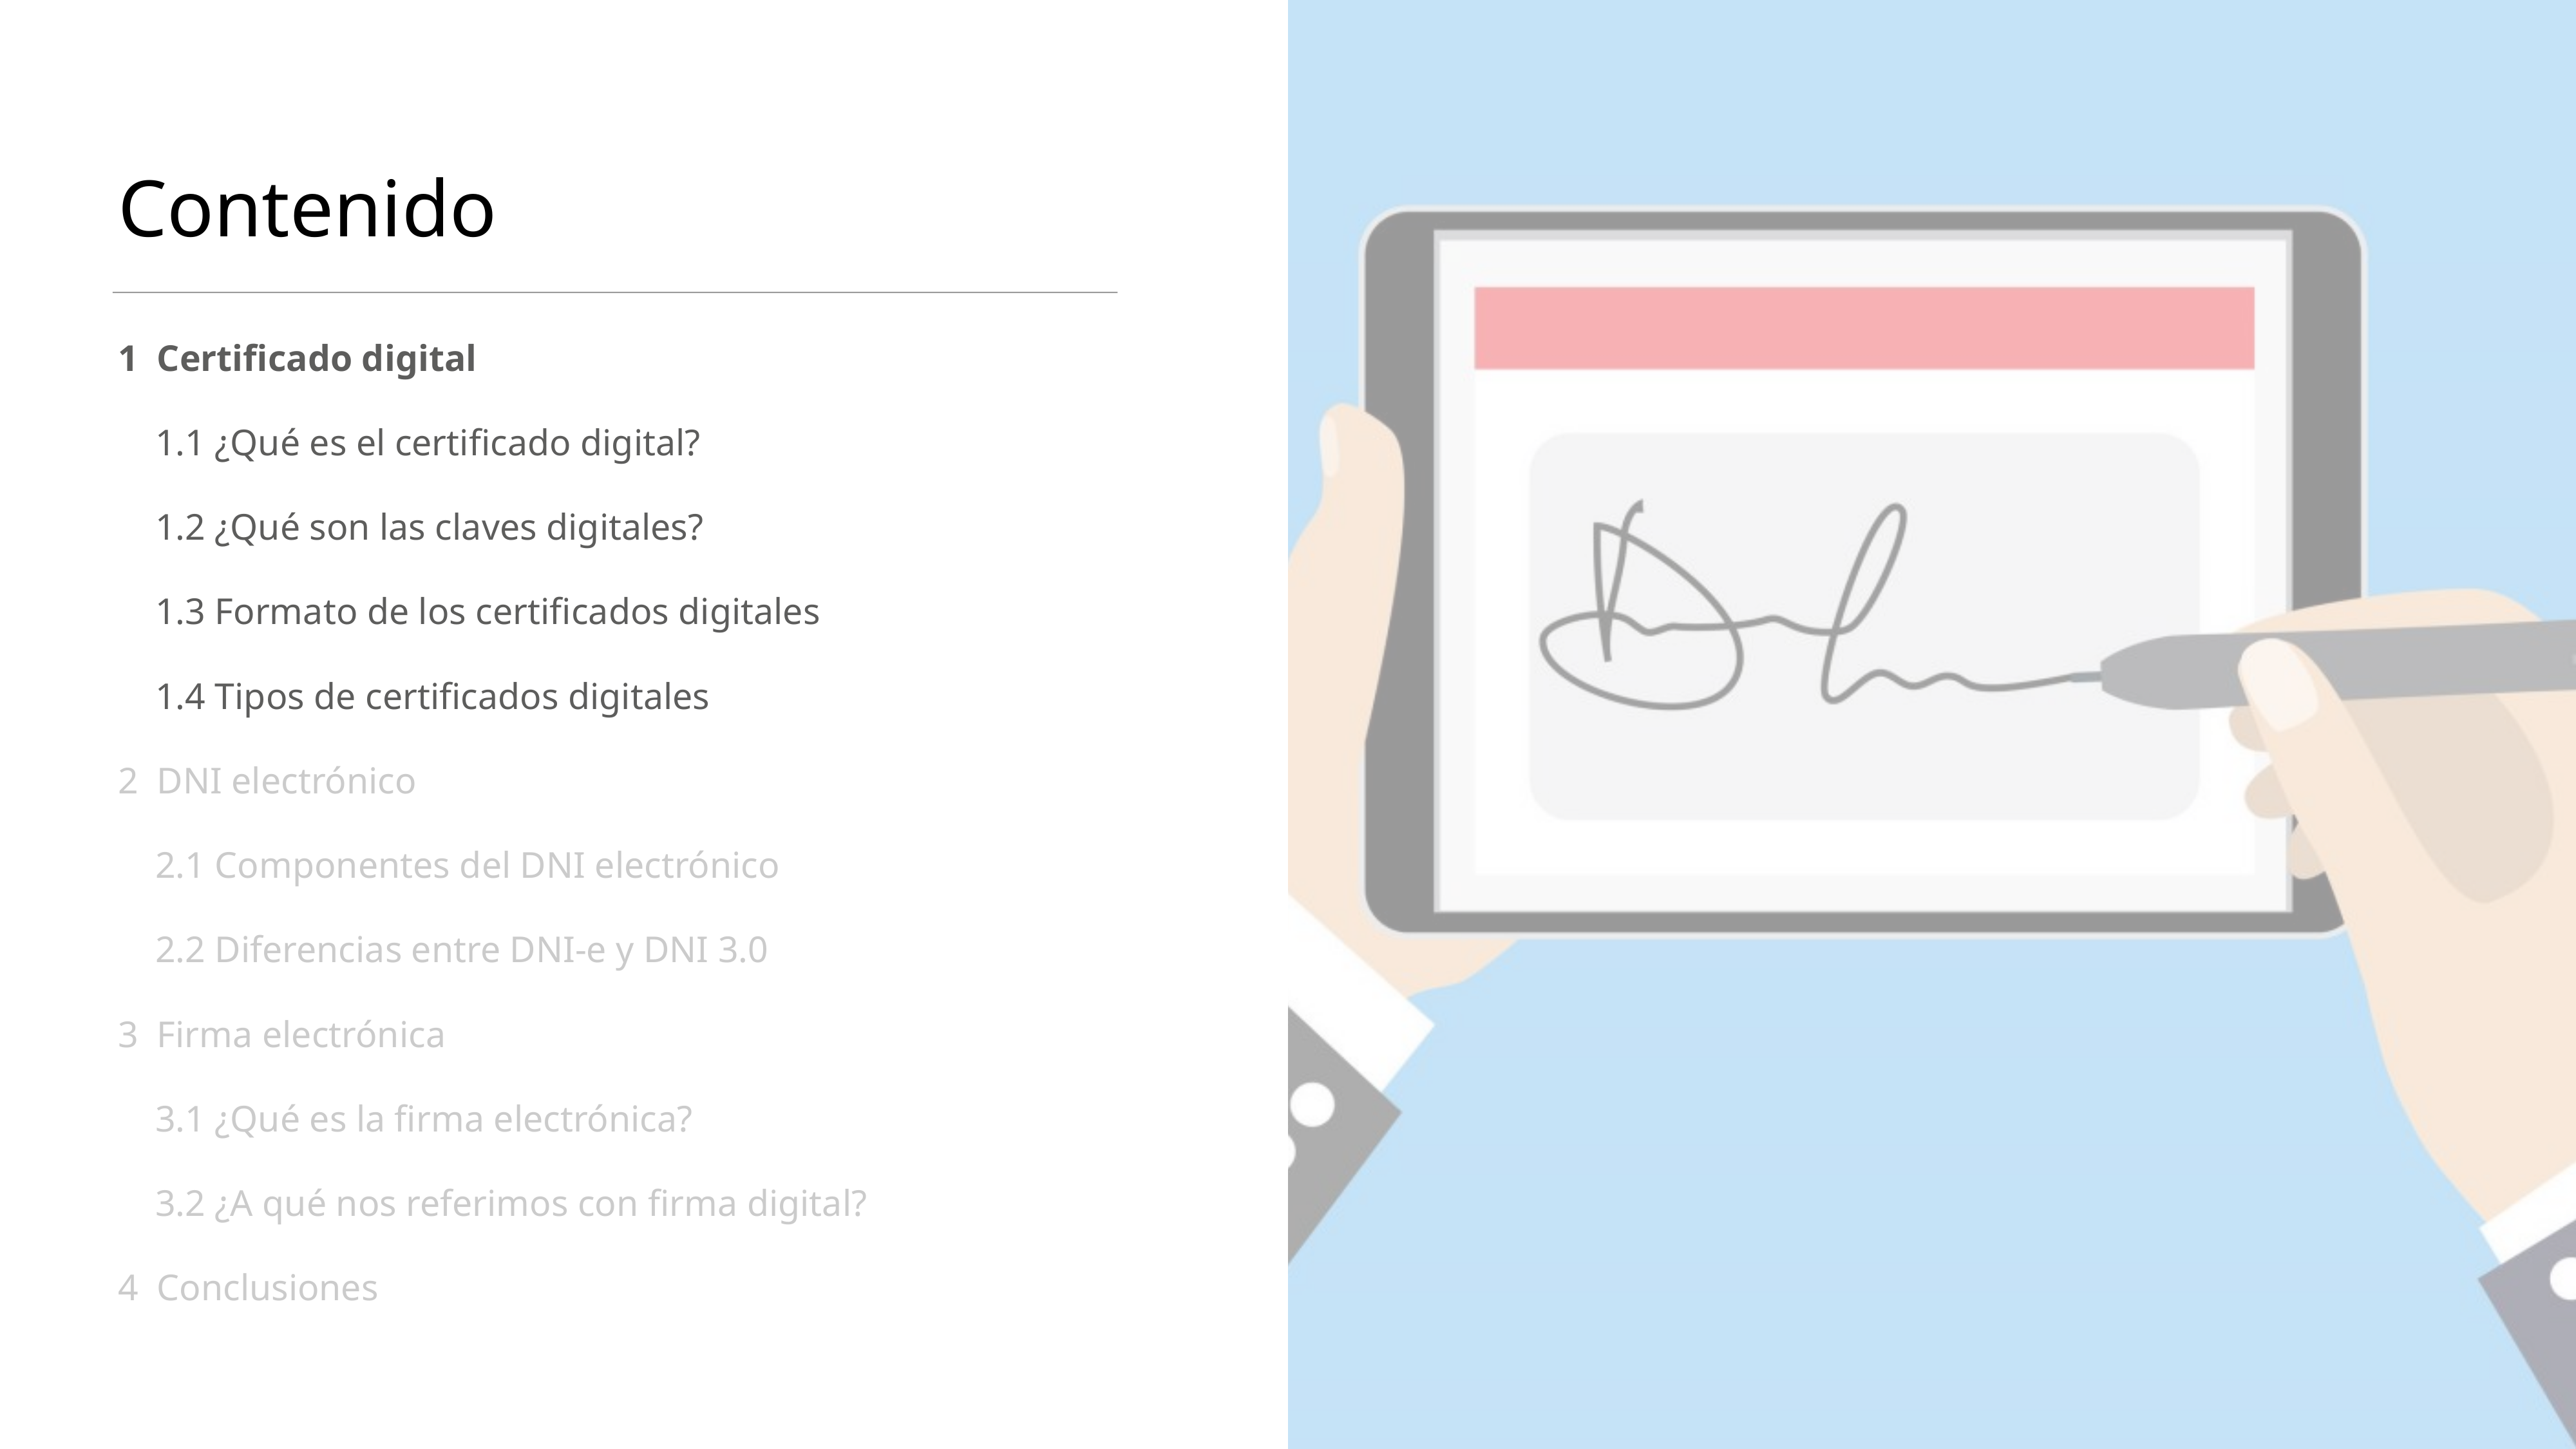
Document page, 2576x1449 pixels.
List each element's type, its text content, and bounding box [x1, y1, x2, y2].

list 1 Certificado digital 1.1 ¿Qué es el certificado digital? 1.2 ¿Qué son las claves digitales? 1.3 Formato de los certificados digitales 1.4 Tipos de certificados digitales 2 DNI electrónico 2.1 Componentes del DNI electrónico 2.2 Diferencias entre DNI-e y DNI 3.0 3 Firma electrónica 3.1 ¿Qué es la firma electrónica? 3.2 ¿A qué nos referimos con firma digital? 4 Conclusiones [112, 329, 1119, 1321]
title Contenido [112, 49, 1119, 258]
picture [1287, 0, 2576, 1449]
